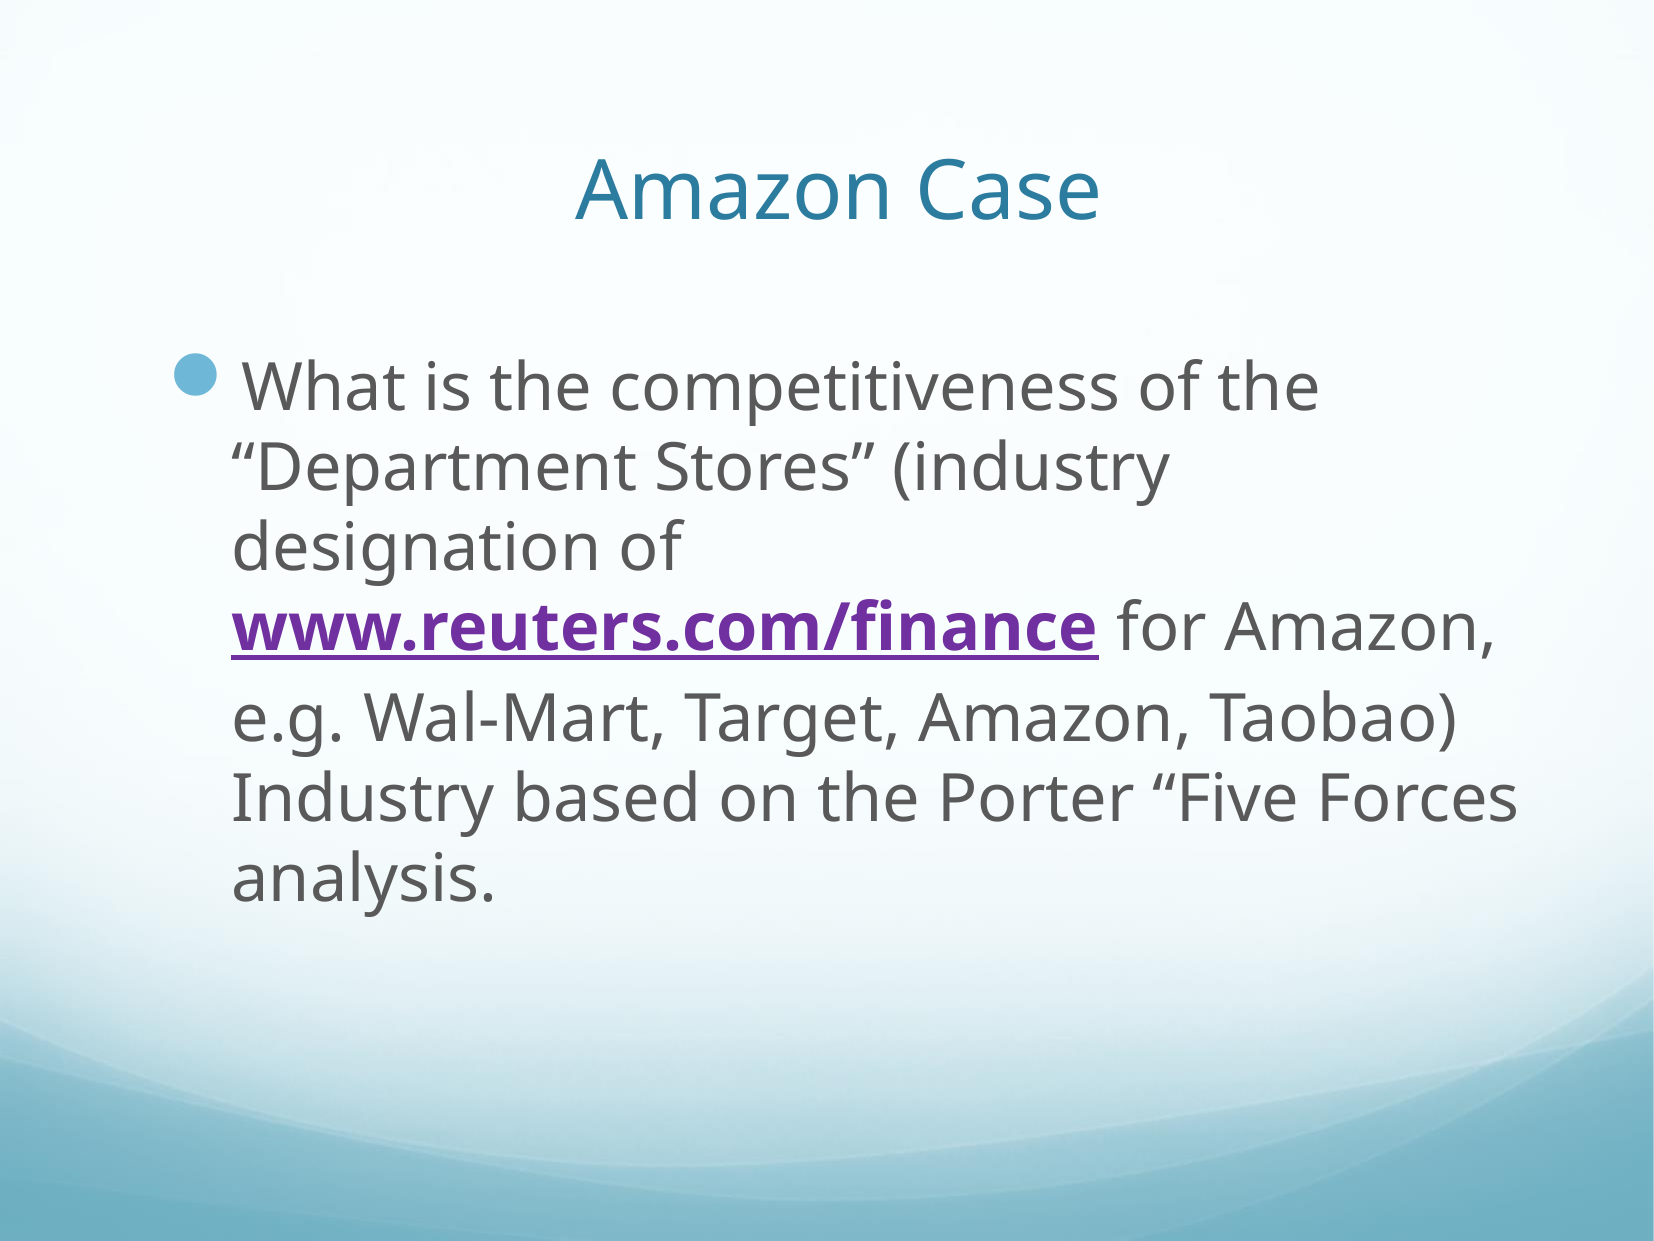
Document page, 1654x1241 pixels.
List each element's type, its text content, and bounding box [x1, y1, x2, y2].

list What is the competitiveness of the “Department Stores” (industry designation of www.reuters.com/finance for Amazon, e.g. Wal-Mart, Target, Amazon, Taobao) Industry based on the Porter “Five Forces analysis. [151, 335, 1565, 1241]
title Amazon Case [64, 52, 1615, 246]
picture [0, 0, 1654, 1241]
